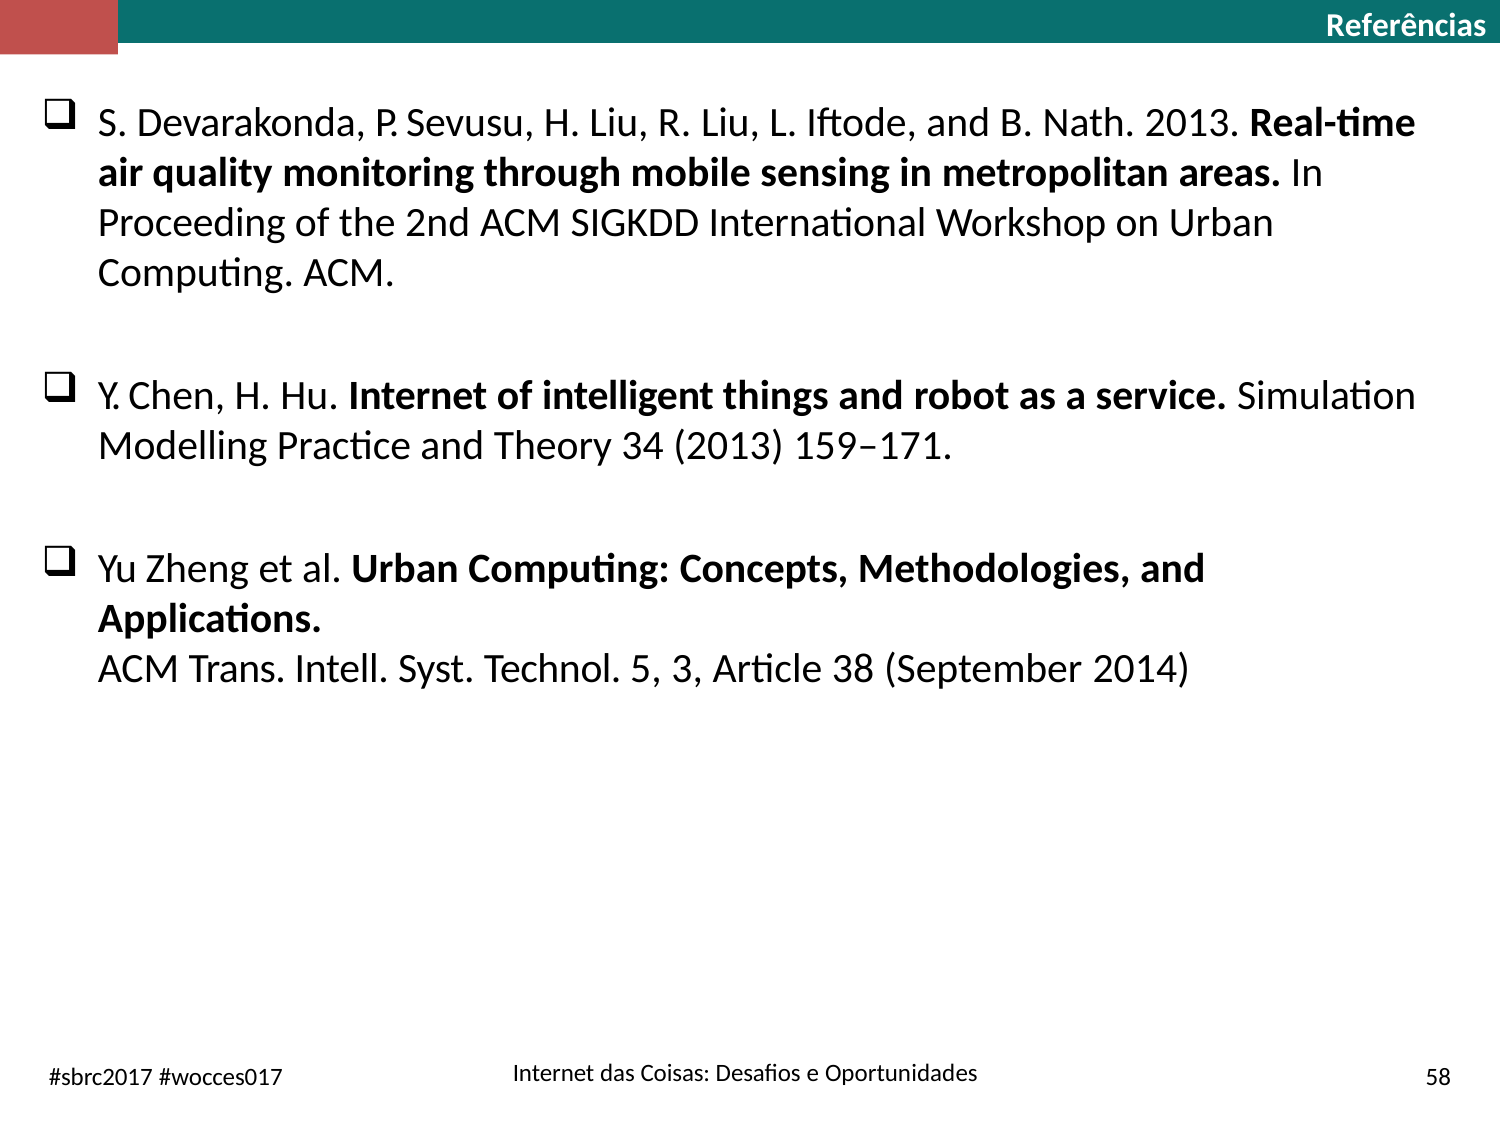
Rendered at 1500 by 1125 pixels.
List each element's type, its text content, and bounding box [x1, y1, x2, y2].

slide_number #sbrc2017 #wocces017 [46, 1064, 287, 1125]
text_box S. Devarakonda, P. Sevusu, H. Liu, R. Liu, L. Iftode, and B. Nath. 2013. Real-time air quality monitoring through mobile sensing in metropolitan areas. In Proceeding of the 2nd ACM SIGKDD International Workshop on Urban Computing. ACM. Y. Chen, H. Hu. Internet of intelligent things and robot as a service. Simulation Modelling Practice and Theory 34 (2013) 159–171. Yu Zheng et al. Urban Computing: Concepts, Methodologies, and Applications. ACM Trans. Intell. Syst. Technol. 5, 3, Article 38 (September 2014) [39, 92, 1444, 692]
text_box Referências [118, 0, 1500, 43]
text_box [0, 0, 118, 55]
slide_number 58 [1421, 1064, 1456, 1125]
footer Internet das Coisas: Desafios e Oportunidades [510, 1060, 983, 1125]
